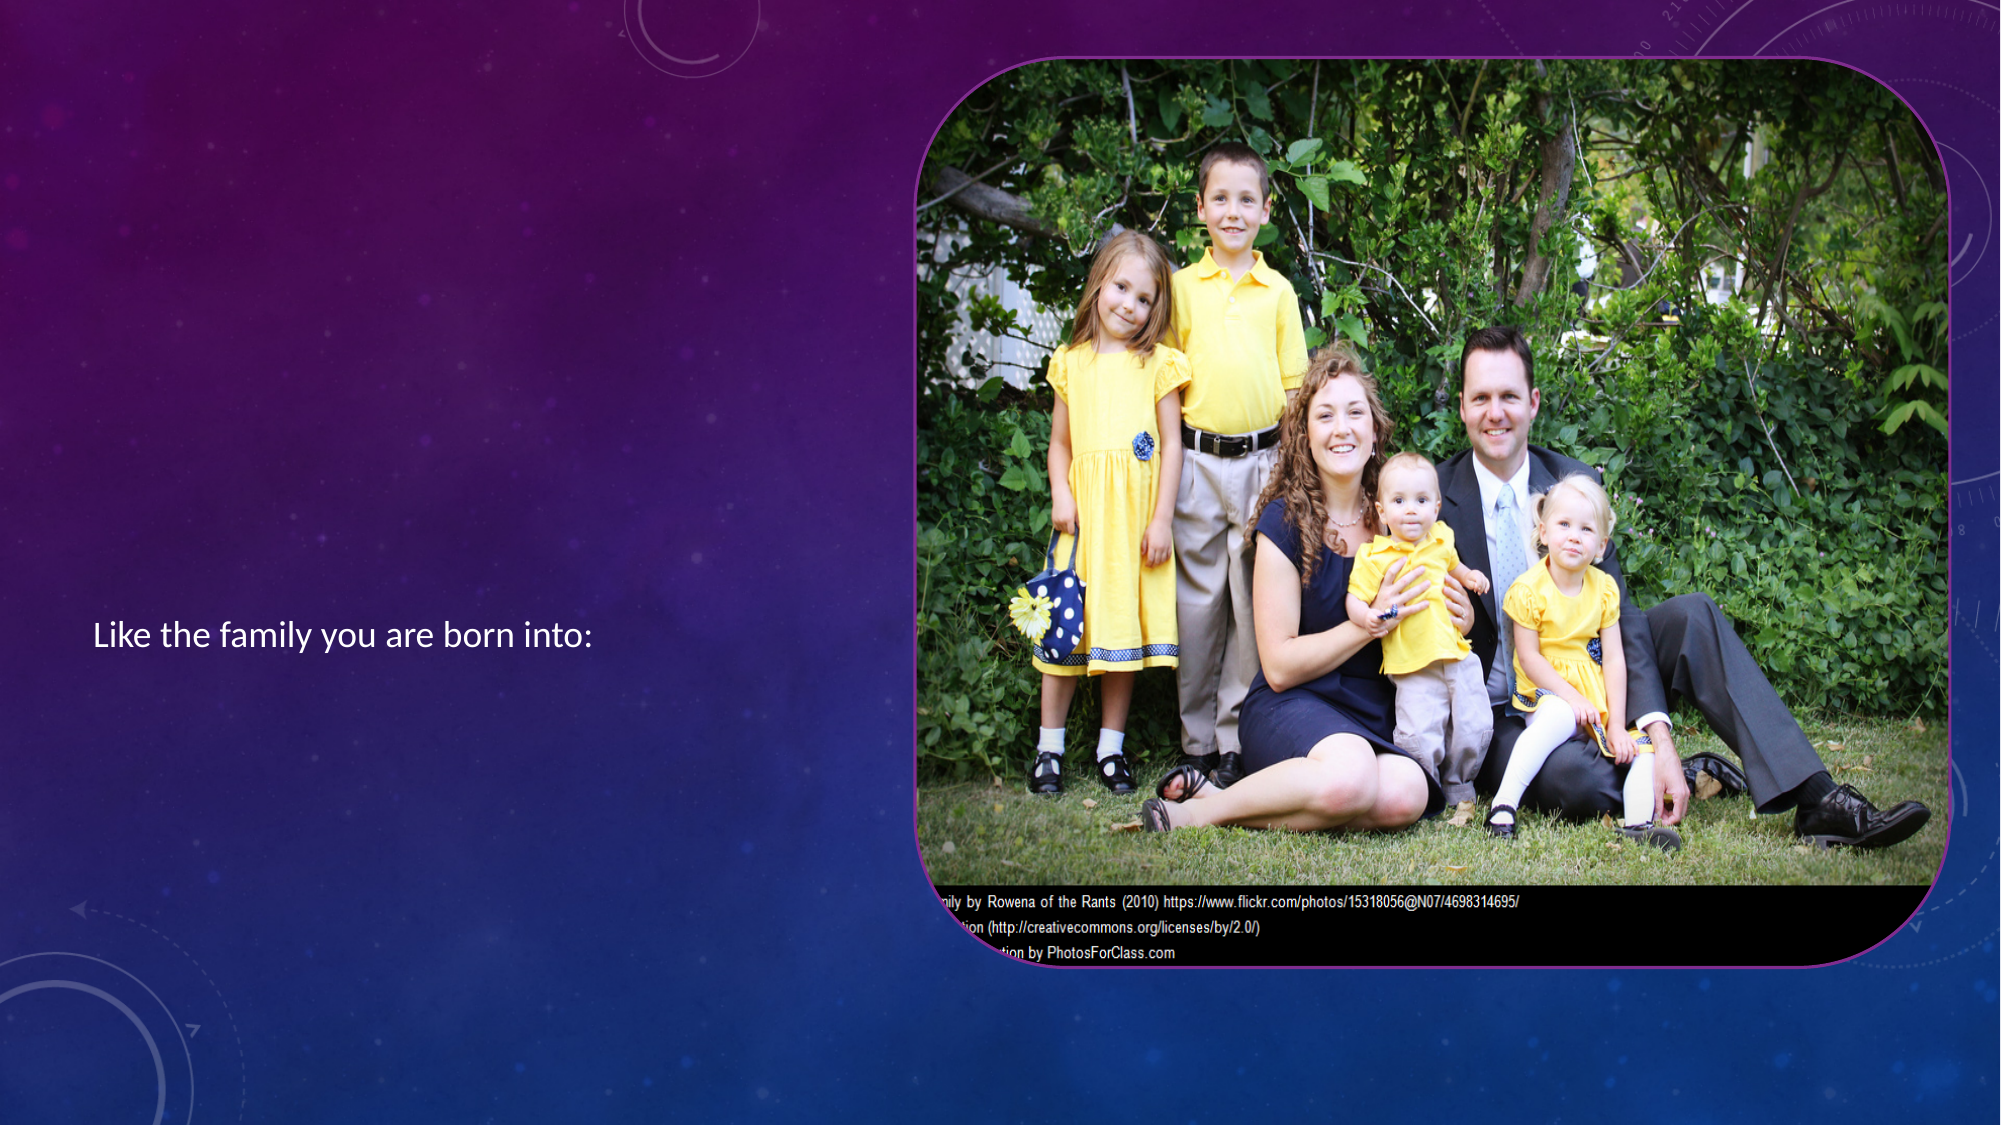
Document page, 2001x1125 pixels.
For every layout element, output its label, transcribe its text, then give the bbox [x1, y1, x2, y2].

text_box [913, 55, 1952, 970]
picture [0, 0, 2001, 1125]
text_box Like the family you are born into: [78, 602, 609, 663]
